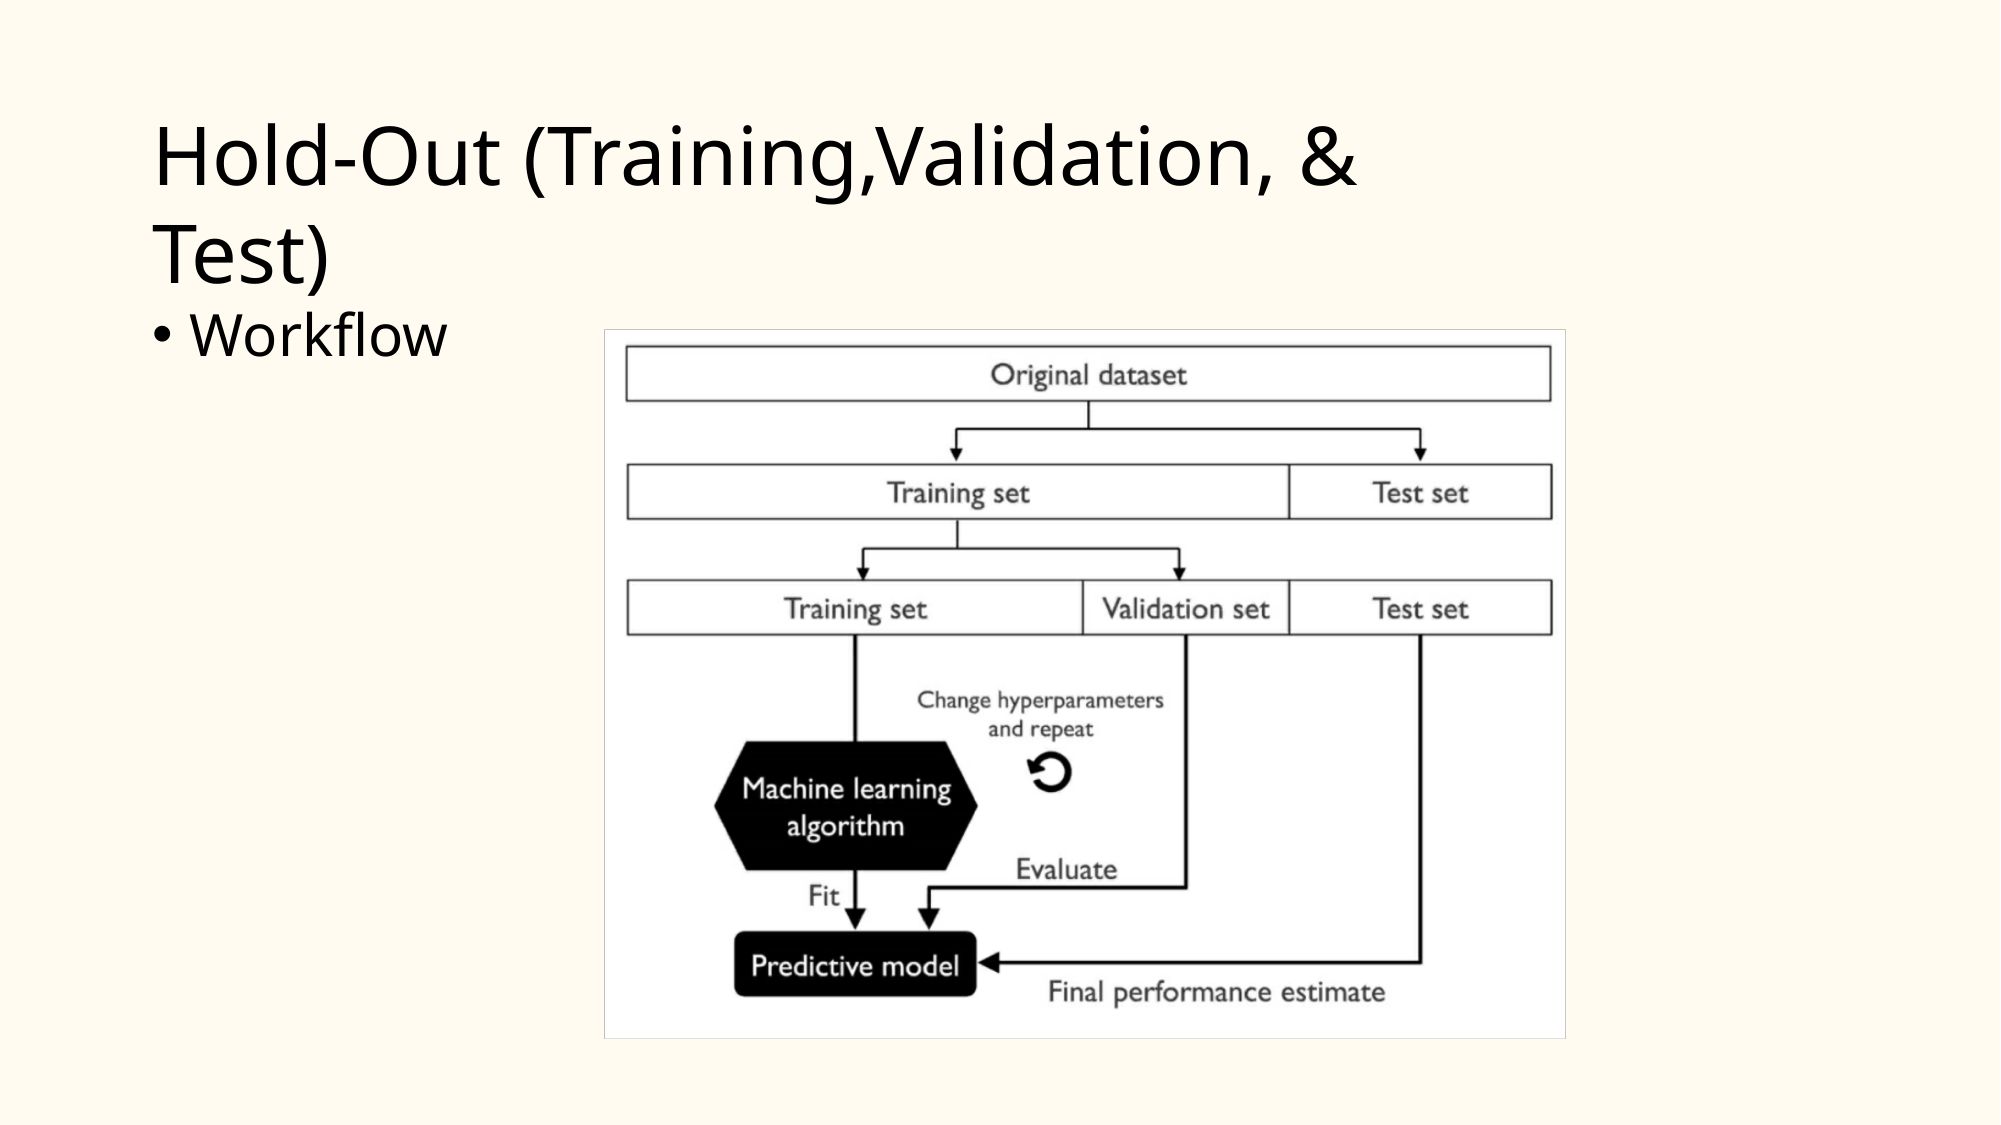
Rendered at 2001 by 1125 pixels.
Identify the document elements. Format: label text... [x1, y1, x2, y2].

text_box Workflow [150, 296, 546, 369]
title Hold-Out (Training,Validation, & Test) [150, 102, 1539, 300]
picture [604, 329, 1566, 1039]
